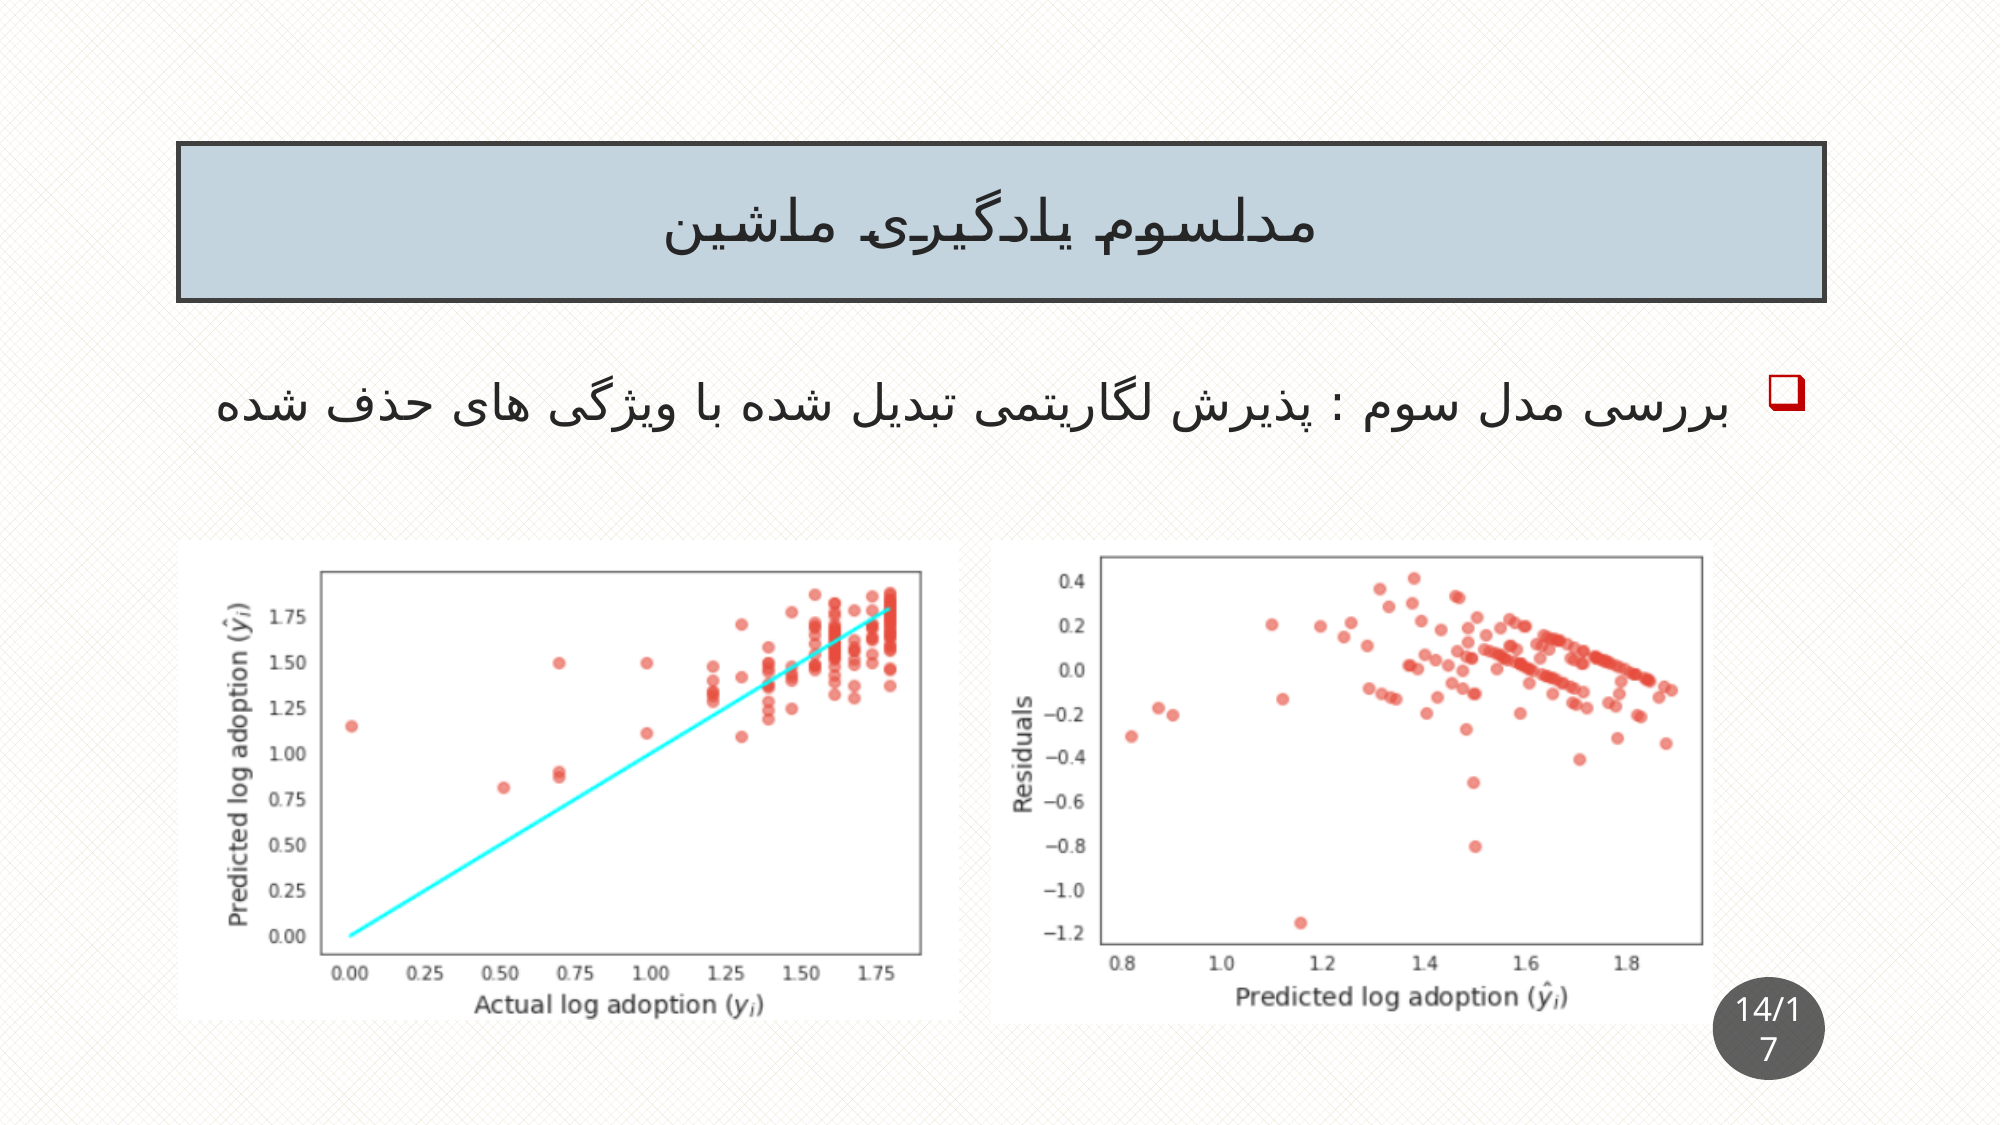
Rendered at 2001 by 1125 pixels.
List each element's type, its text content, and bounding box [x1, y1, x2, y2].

title مدل‏سوم یادگیری ماشین [176, 141, 1827, 303]
picture [991, 540, 1713, 1024]
list بررسی مدل سوم : پذیرش لگاریتمی تبدیل شده با ویژگی های حذف شده [178, 362, 1825, 468]
slide_number 14/17 [1712, 977, 1825, 1080]
picture [178, 540, 959, 1020]
